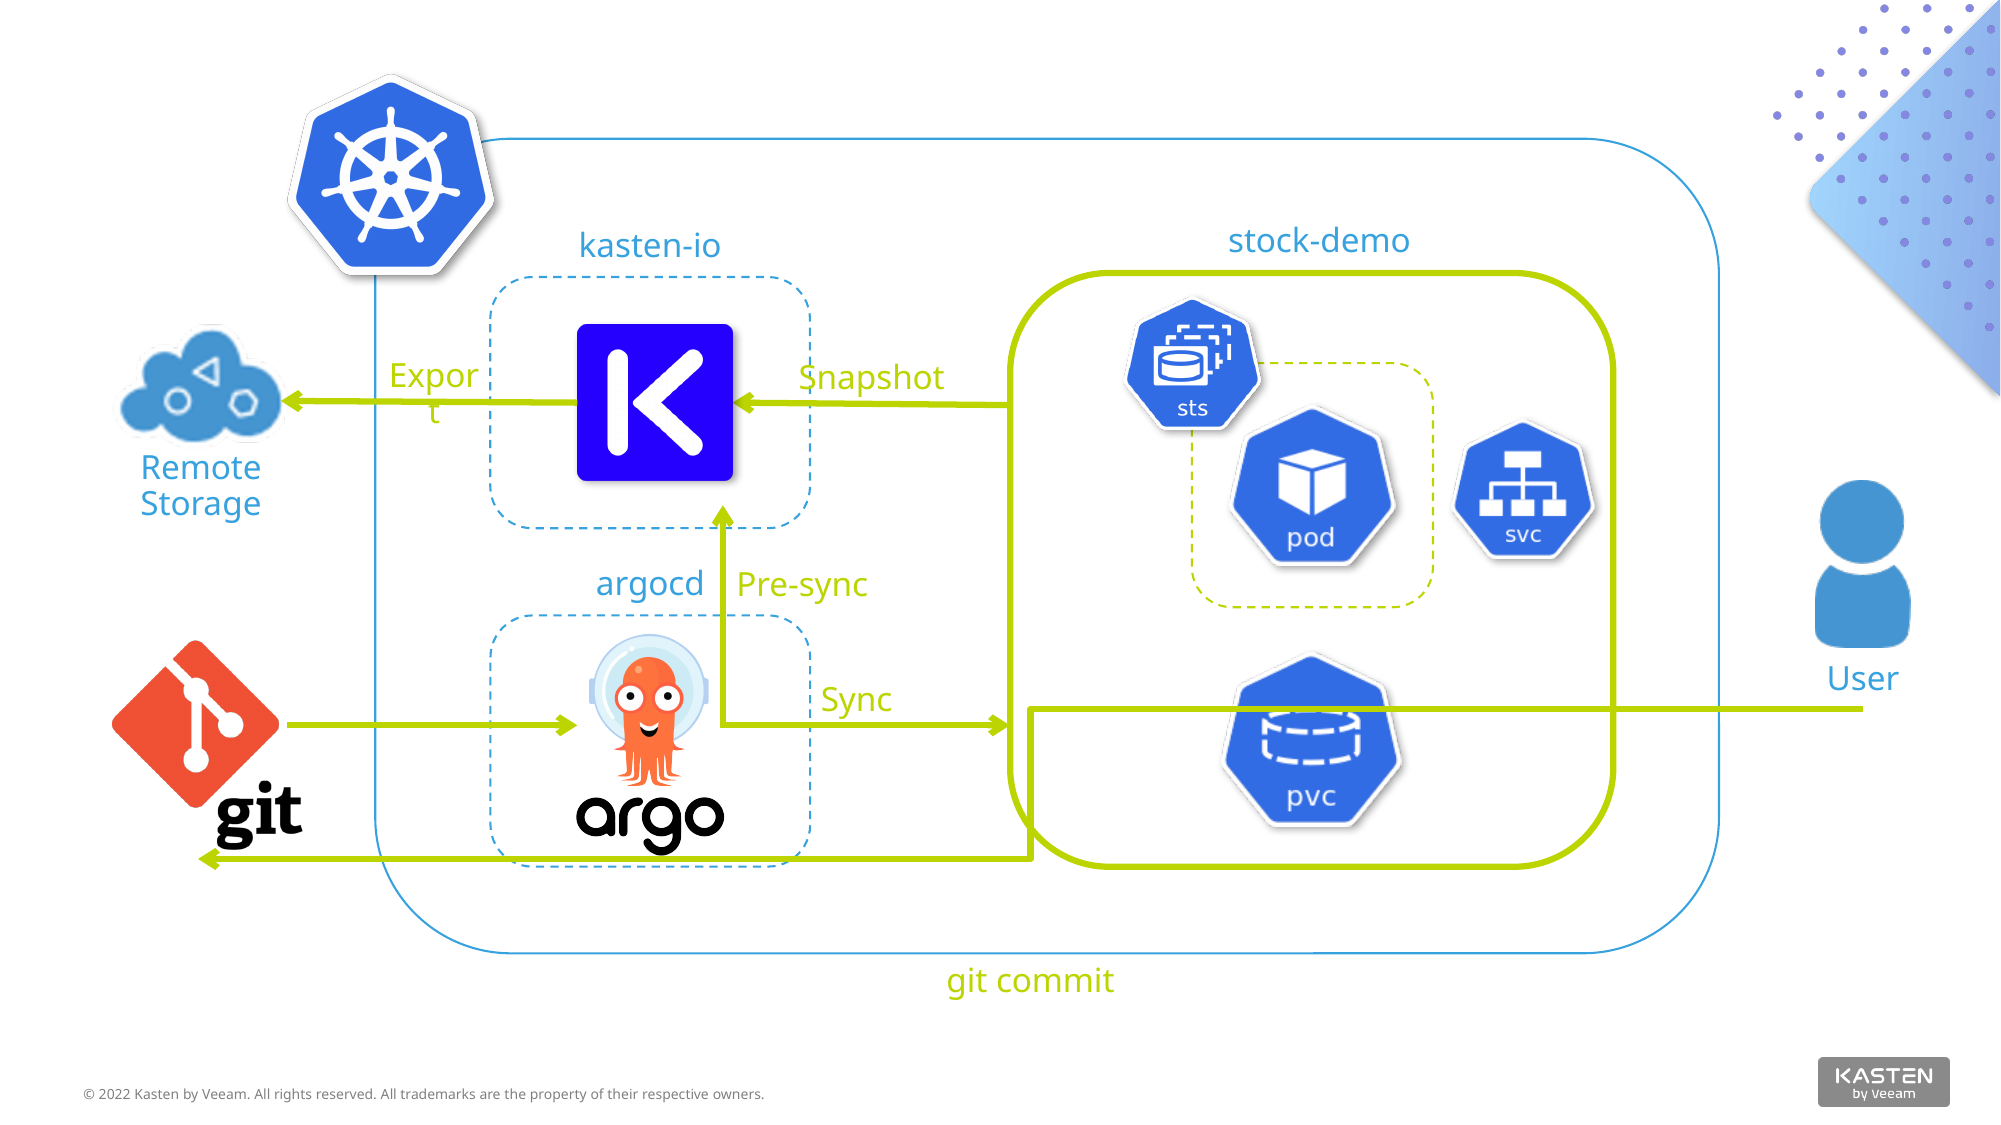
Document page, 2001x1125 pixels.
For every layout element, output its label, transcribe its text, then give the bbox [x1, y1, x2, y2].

picture [1773, 4, 1995, 331]
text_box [719, 682, 1011, 726]
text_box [280, 358, 578, 403]
text_box [490, 277, 810, 358]
text_box kasten-io [540, 228, 760, 256]
text_box [375, 138, 1719, 706]
text_box User [1753, 662, 1973, 699]
picture [1123, 296, 1396, 566]
text_box [1010, 287, 1614, 706]
picture [1450, 418, 1595, 559]
picture [283, 70, 499, 279]
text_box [538, 505, 1067, 726]
picture [1815, 480, 1911, 649]
text_box stock-demo [1055, 223, 1584, 287]
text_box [197, 708, 1864, 1028]
picture [101, 631, 327, 857]
text_box [490, 615, 533, 706]
picture [105, 312, 297, 455]
picture [576, 324, 733, 481]
picture [1818, 1057, 1950, 1107]
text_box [738, 360, 1013, 406]
text_box Remote Storage [91, 450, 311, 488]
text_box [490, 410, 811, 529]
picture [1221, 652, 1402, 708]
